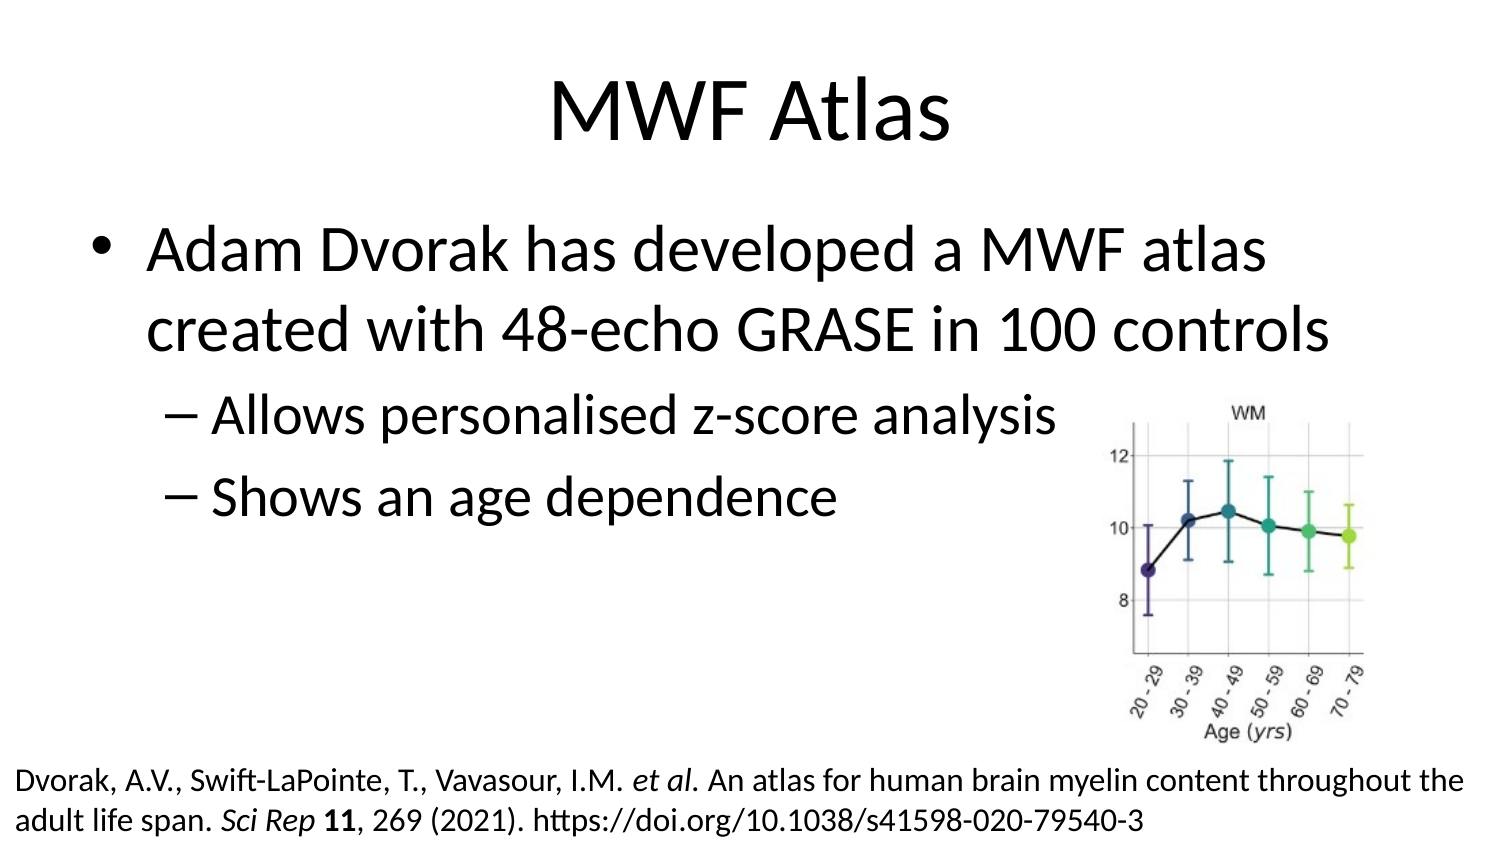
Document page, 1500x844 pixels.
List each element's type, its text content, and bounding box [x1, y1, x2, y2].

picture [1092, 662, 1387, 748]
text_box Dvorak, A.V., Swift-LaPointe, T., Vavasour, I.M. et al. An atlas for human brain myelin content throughout the adult life span. Sci Rep 11, 269 (2021). https://doi.org/10.1038/s41598-020-79540-3 [0, 751, 1500, 844]
picture [1092, 386, 1387, 659]
list Adam Dvorak has developed a MWF atlas created with 48-echo GRASE in 100 controls Allows personalised z-score analysis Shows an age dependence [75, 196, 1425, 751]
title MWF Atlas [75, 33, 1425, 175]
